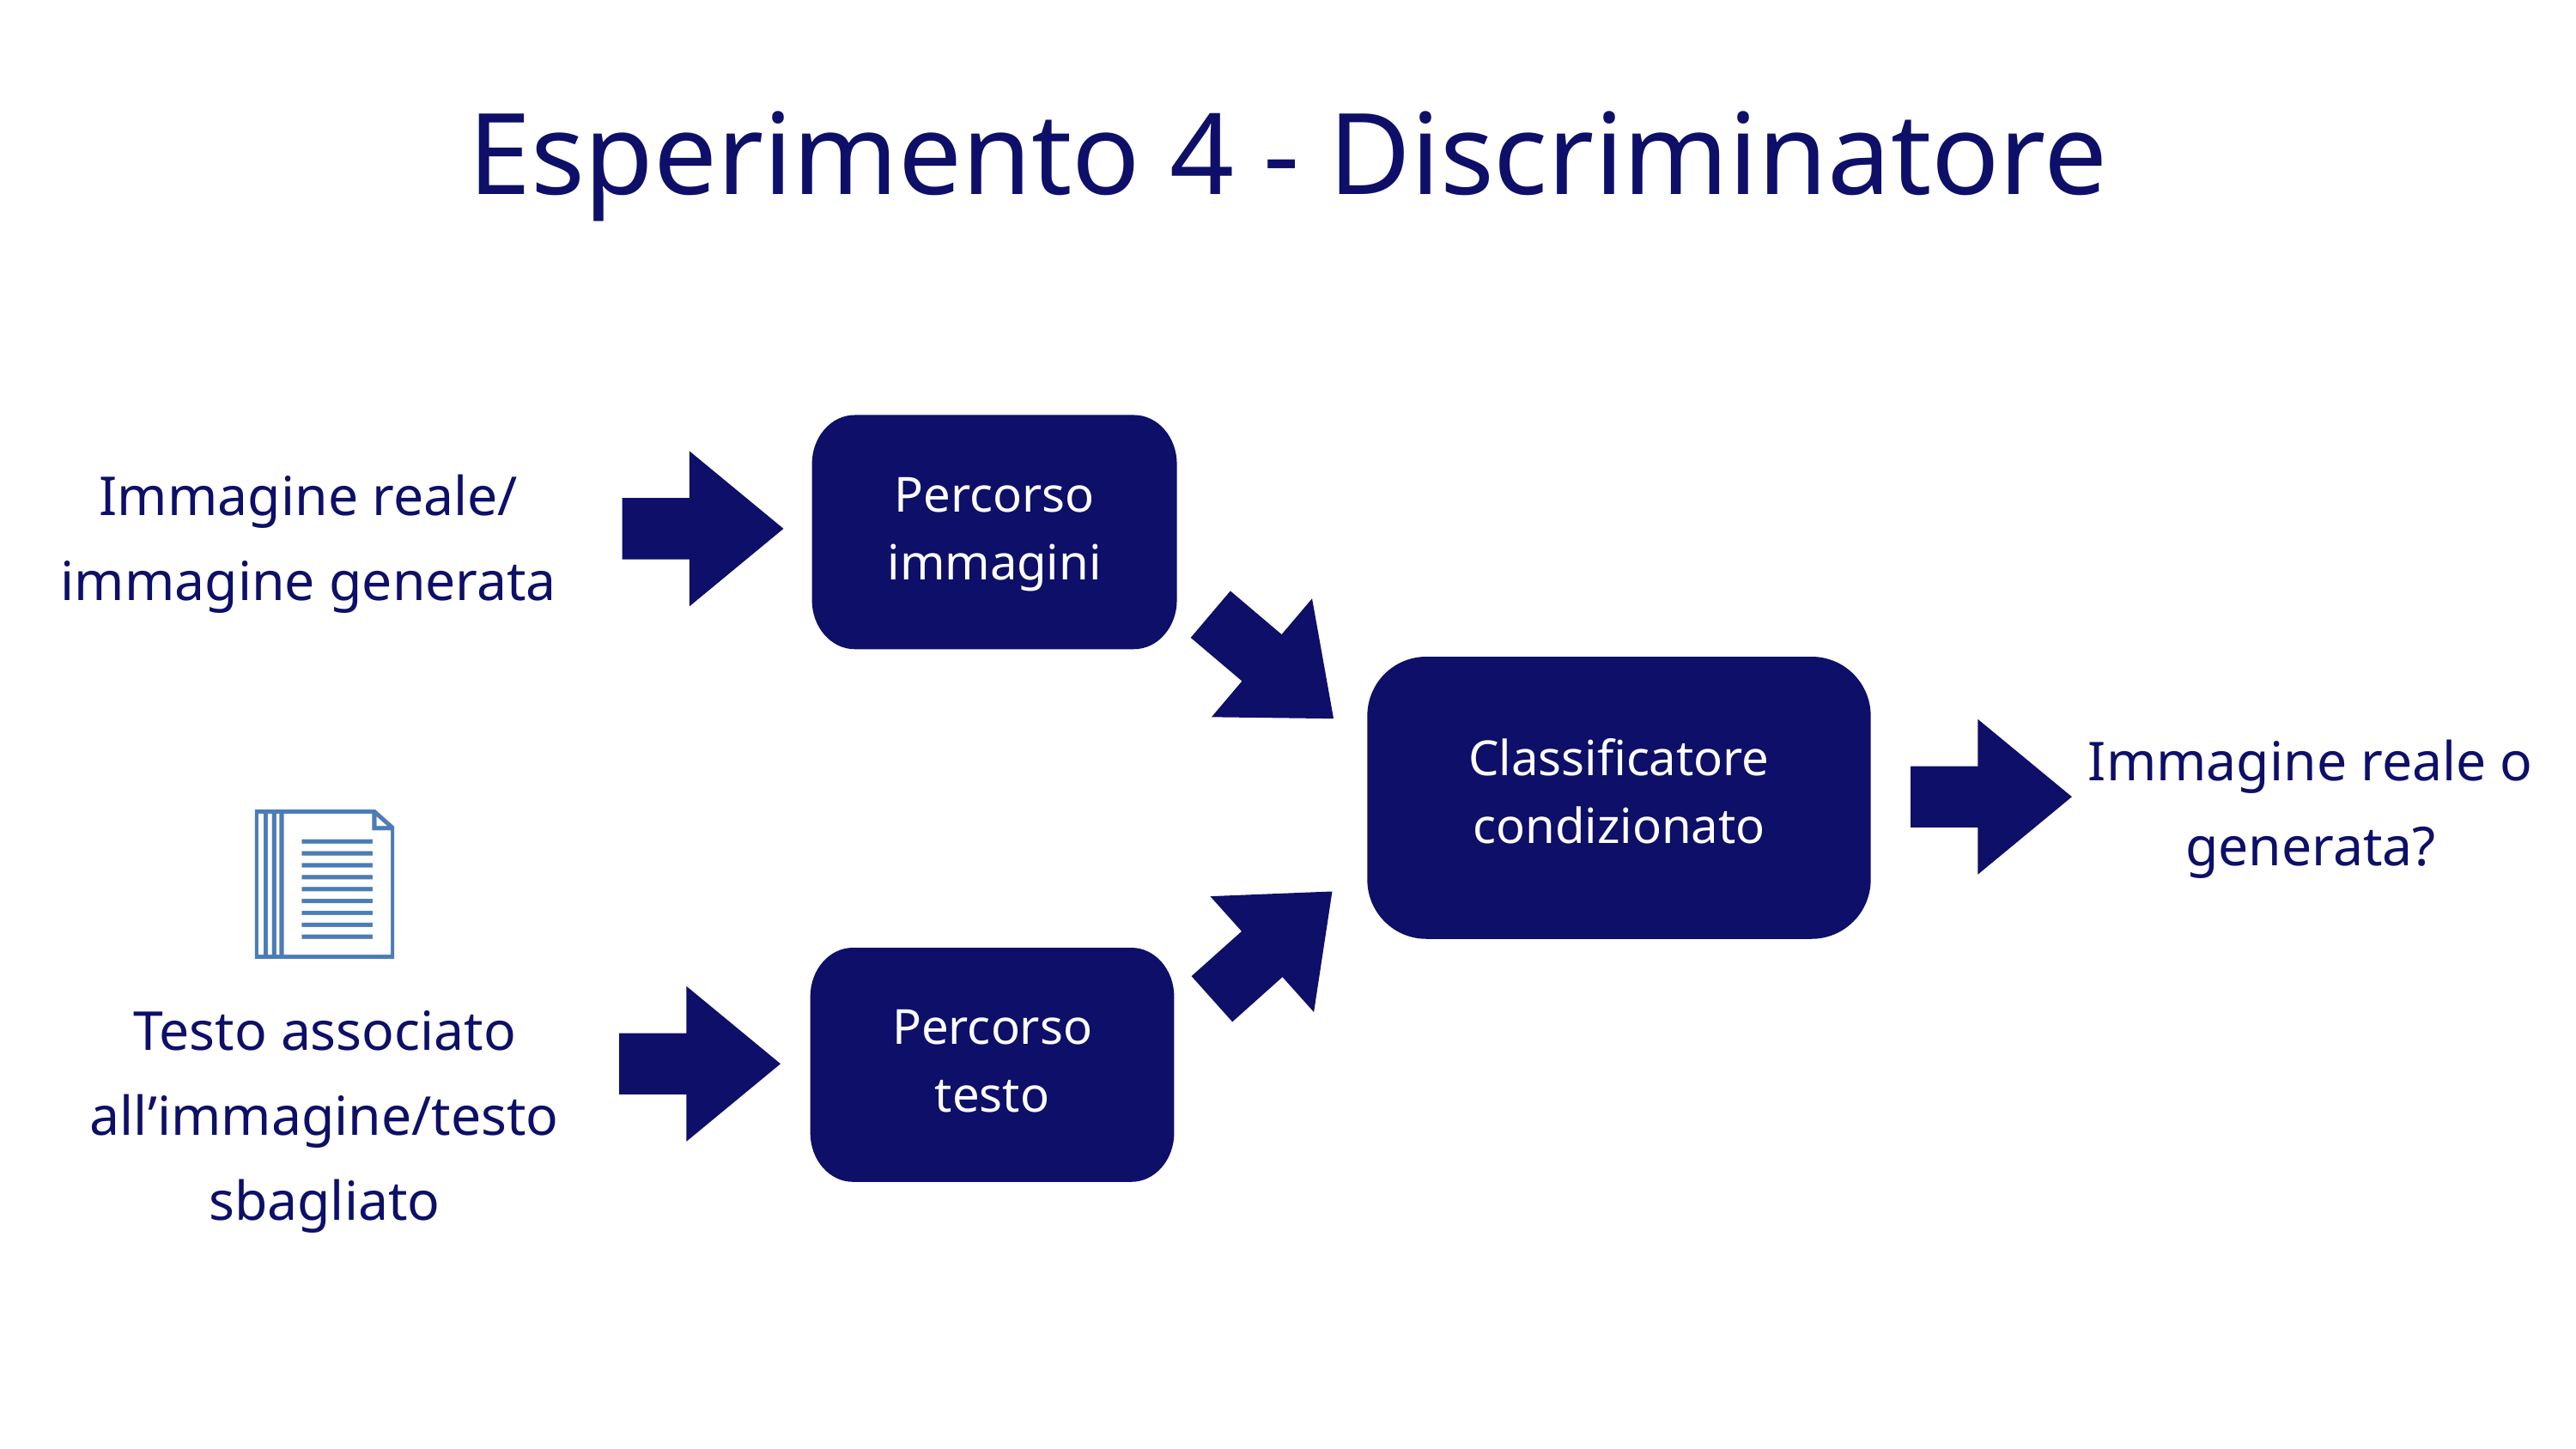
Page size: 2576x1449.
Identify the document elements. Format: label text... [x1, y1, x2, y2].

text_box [618, 985, 781, 1143]
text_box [622, 451, 784, 607]
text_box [1367, 631, 1871, 939]
text_box Esperimento 4 - Discriminatore [191, 58, 2385, 217]
text_box Immagine reale/ immagine generata [18, 440, 600, 611]
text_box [1191, 588, 1353, 745]
text_box [254, 809, 395, 959]
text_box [811, 393, 1177, 650]
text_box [1910, 718, 2073, 875]
text_box Testo associato all’immagine/testo sbagliato [33, 975, 616, 1232]
text_box Immagine reale o generata? [2079, 706, 2543, 877]
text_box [810, 926, 1175, 1182]
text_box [1191, 867, 1353, 1023]
